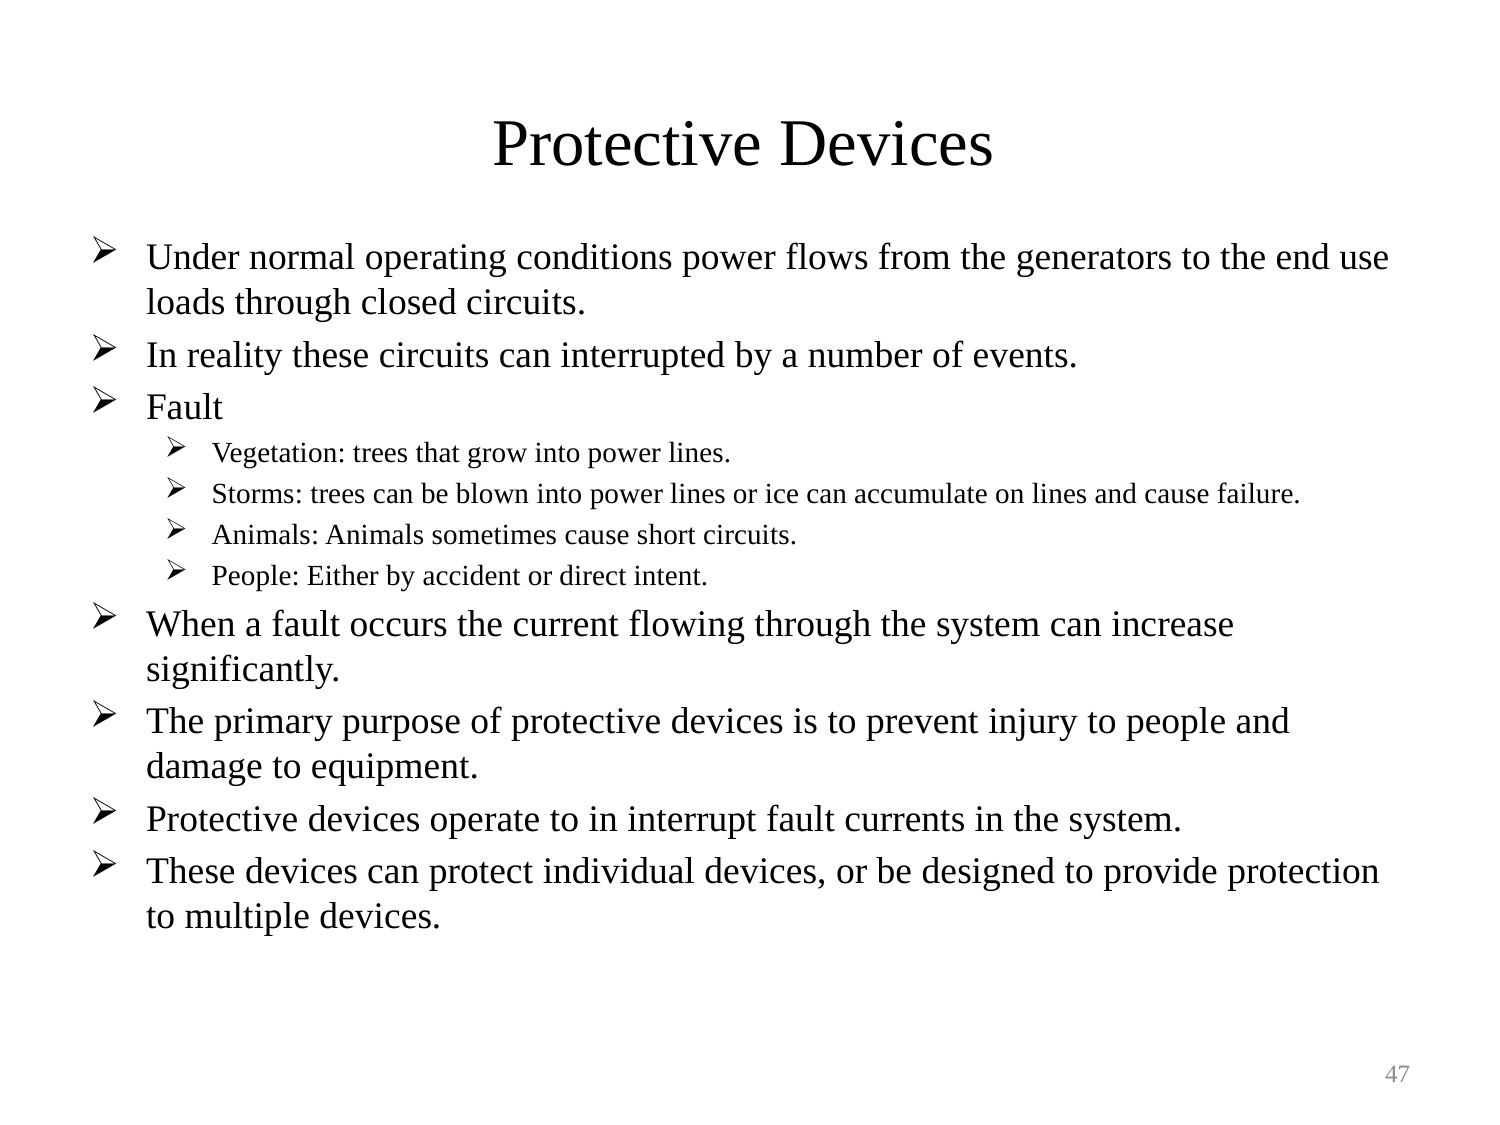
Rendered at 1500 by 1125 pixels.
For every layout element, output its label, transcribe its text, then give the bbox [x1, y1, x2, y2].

title Protective Devices [37, 45, 1450, 233]
text_box [49, 200, 1463, 1125]
text_box Under normal operating conditions power flows from the generators to the end use loads through closed circuits. In reality these circuits can interrupted by a number of events. Fault Vegetation: trees that grow into power lines. Storms: trees can be blown into power lines or ice can accumulate on lines and cause failure. Animals: Animals sometimes cause short circuits. People: Either by accident or direct intent. When a fault occurs the current flowing through the system can increase significantly. The primary purpose of protective devices is to prevent injury to people and damage to equipment. Protective devices operate to in interrupt fault currents in the system. These devices can protect individual devices, or be designed to provide protection to multiple devices. [74, 224, 1413, 1050]
slide_number 47 [1074, 1042, 1425, 1103]
